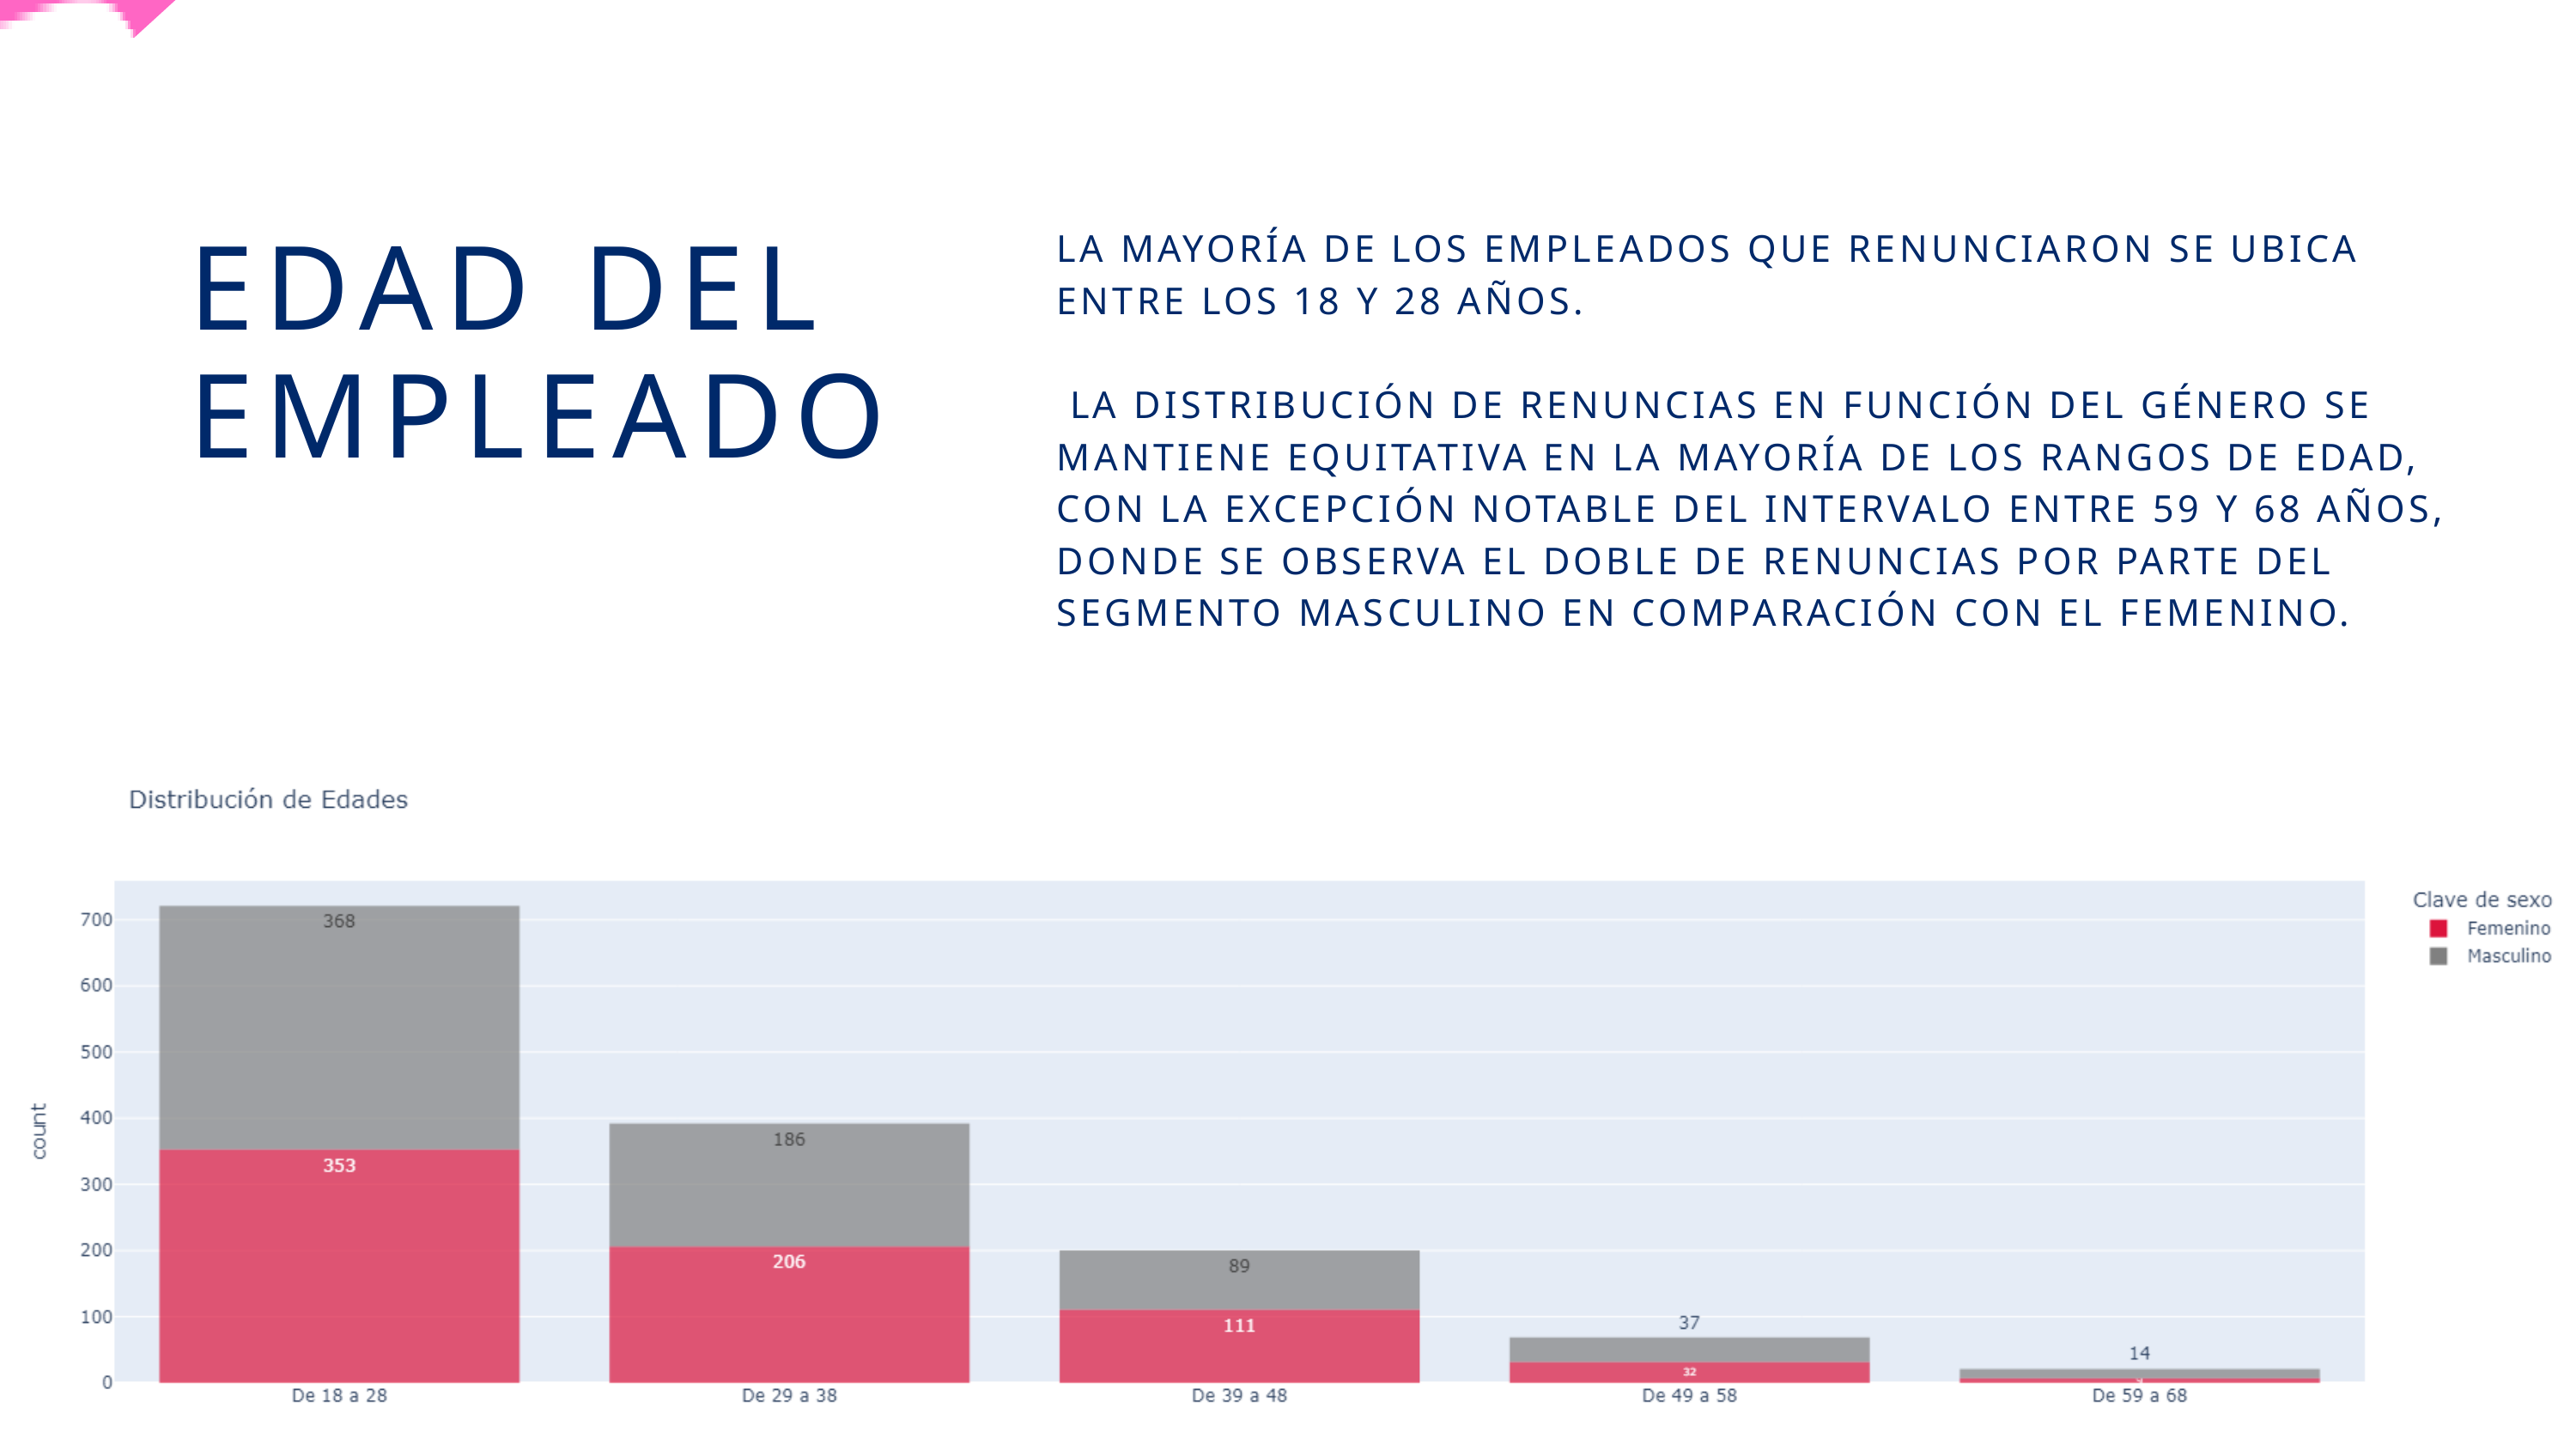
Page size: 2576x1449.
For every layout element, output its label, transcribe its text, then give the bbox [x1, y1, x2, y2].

text_box [0, 773, 2576, 1418]
text_box LA MAYORÍA DE LOS EMPLEADOS QUE RENUNCIARON SE UBICA ENTRE LOS 18 Y 28 AÑOS. LA DISTRIBUCIÓN DE RENUNCIAS EN FUNCIÓN DEL GÉNERO SE MANTIENE EQUITATIVA EN LA MAYORÍA DE LOS RANGOS DE EDAD, CON LA EXCEPCIÓN NOTABLE DEL INTERVALO ENTRE 59 Y 68 AÑOS, DONDE SE OBSERVA EL DOBLE DE RENUNCIAS POR PARTE DEL SEGMENTO MASCULINO EN COMPARACIÓN CON EL FEMENINO. [1056, 217, 2476, 634]
text_box EDAD DEL EMPLEADO [189, 226, 957, 482]
text_box [0, 0, 176, 161]
